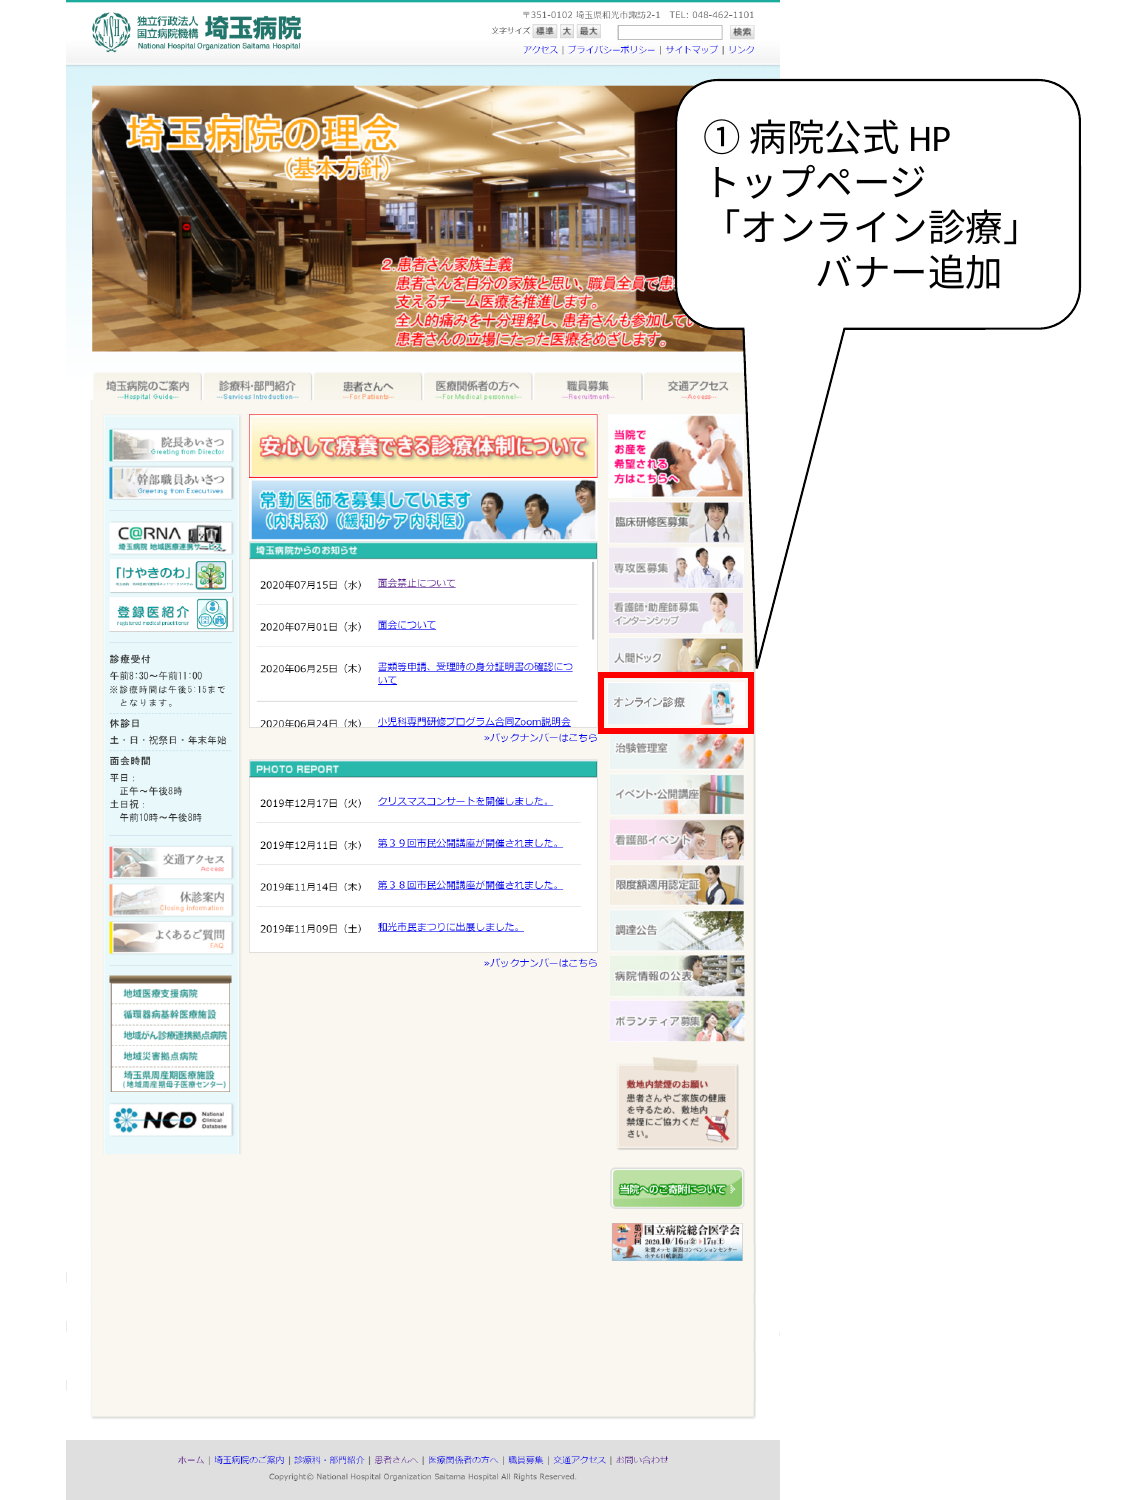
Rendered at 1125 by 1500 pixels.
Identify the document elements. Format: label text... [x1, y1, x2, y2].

picture [65, 0, 780, 1500]
text_box ①病院公式HP トップページ 「オンライン診療」 バナー追加 [780, 78, 1082, 583]
